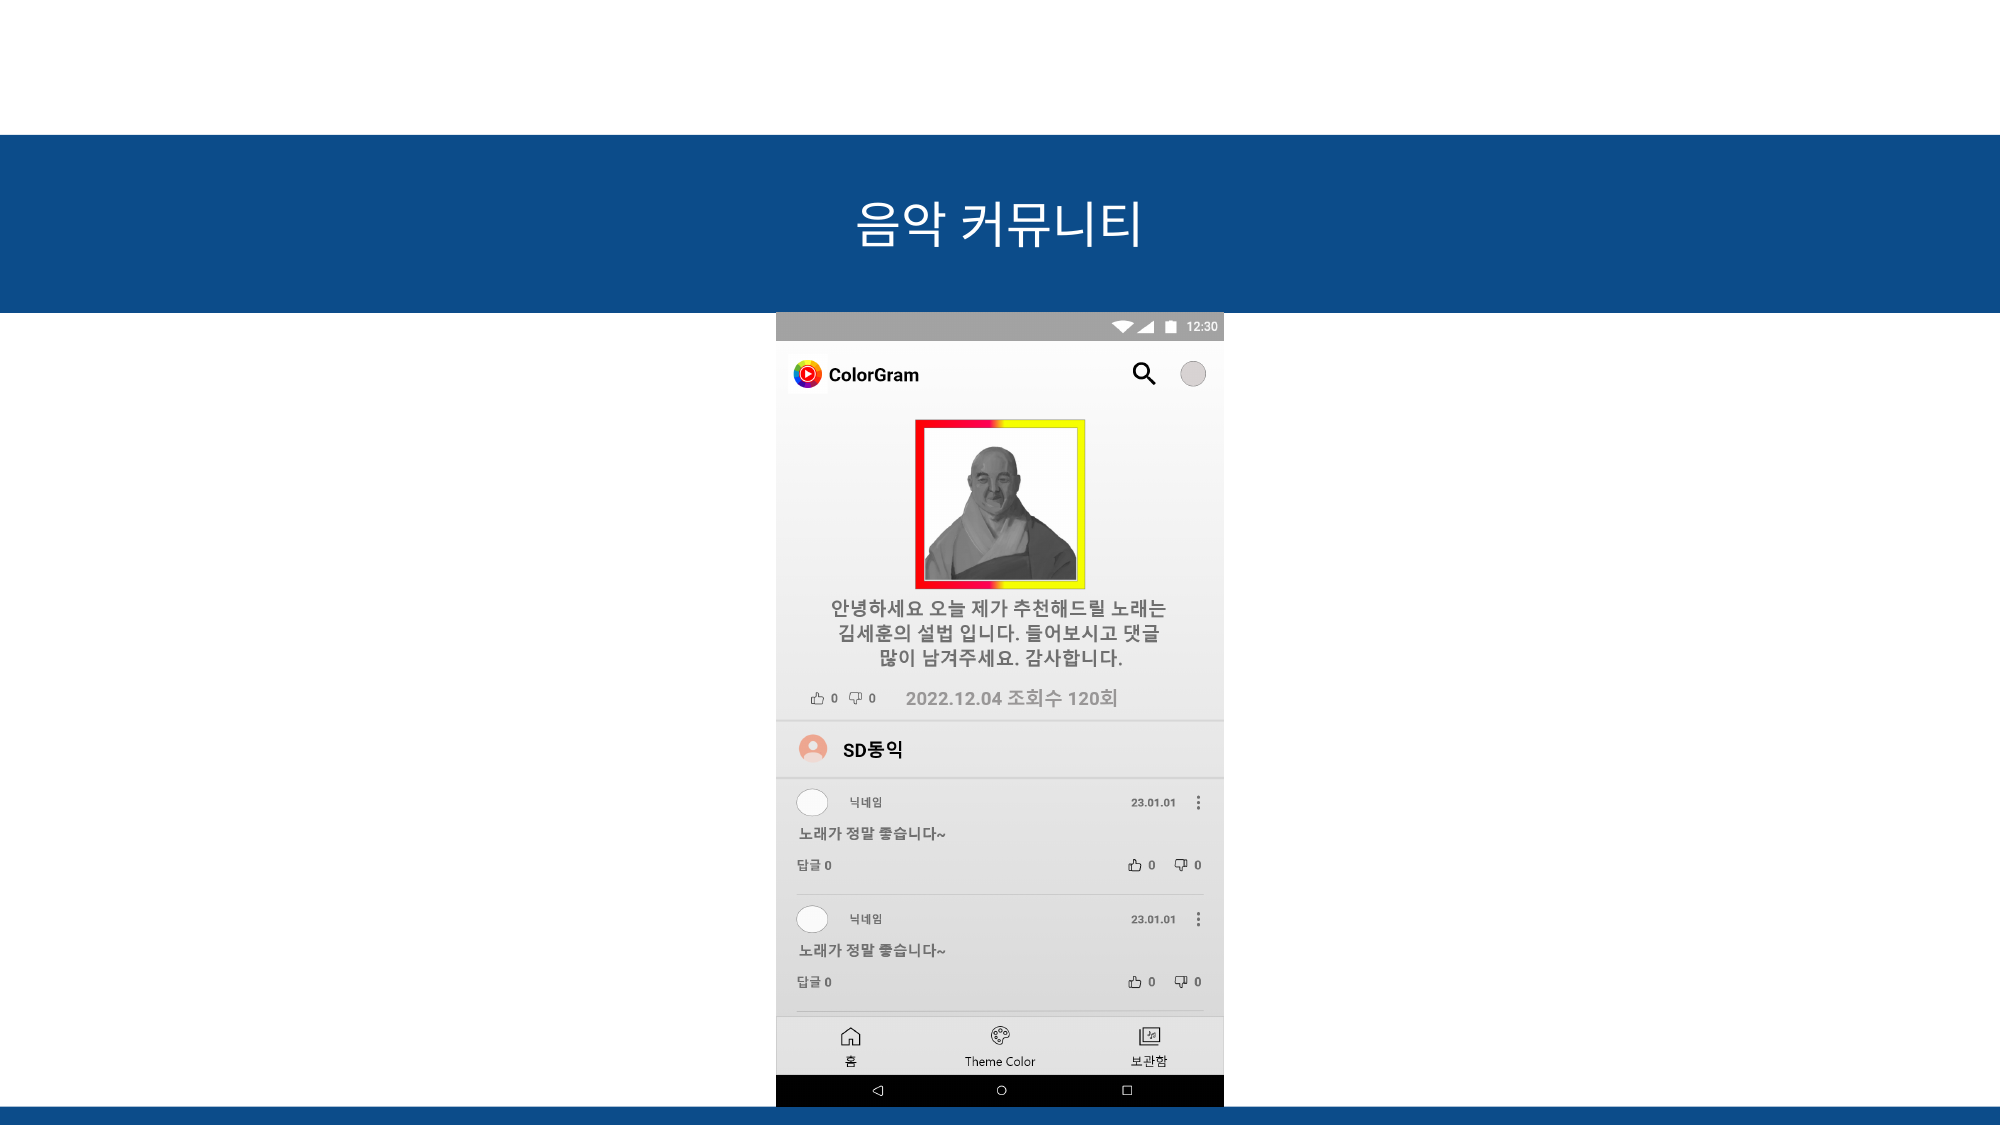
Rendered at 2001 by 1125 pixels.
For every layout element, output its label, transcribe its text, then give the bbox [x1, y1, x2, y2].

text_box 음악 커뮤니티 [0, 134, 2000, 314]
text_box [0, 1105, 2000, 1125]
picture [776, 312, 1224, 1107]
